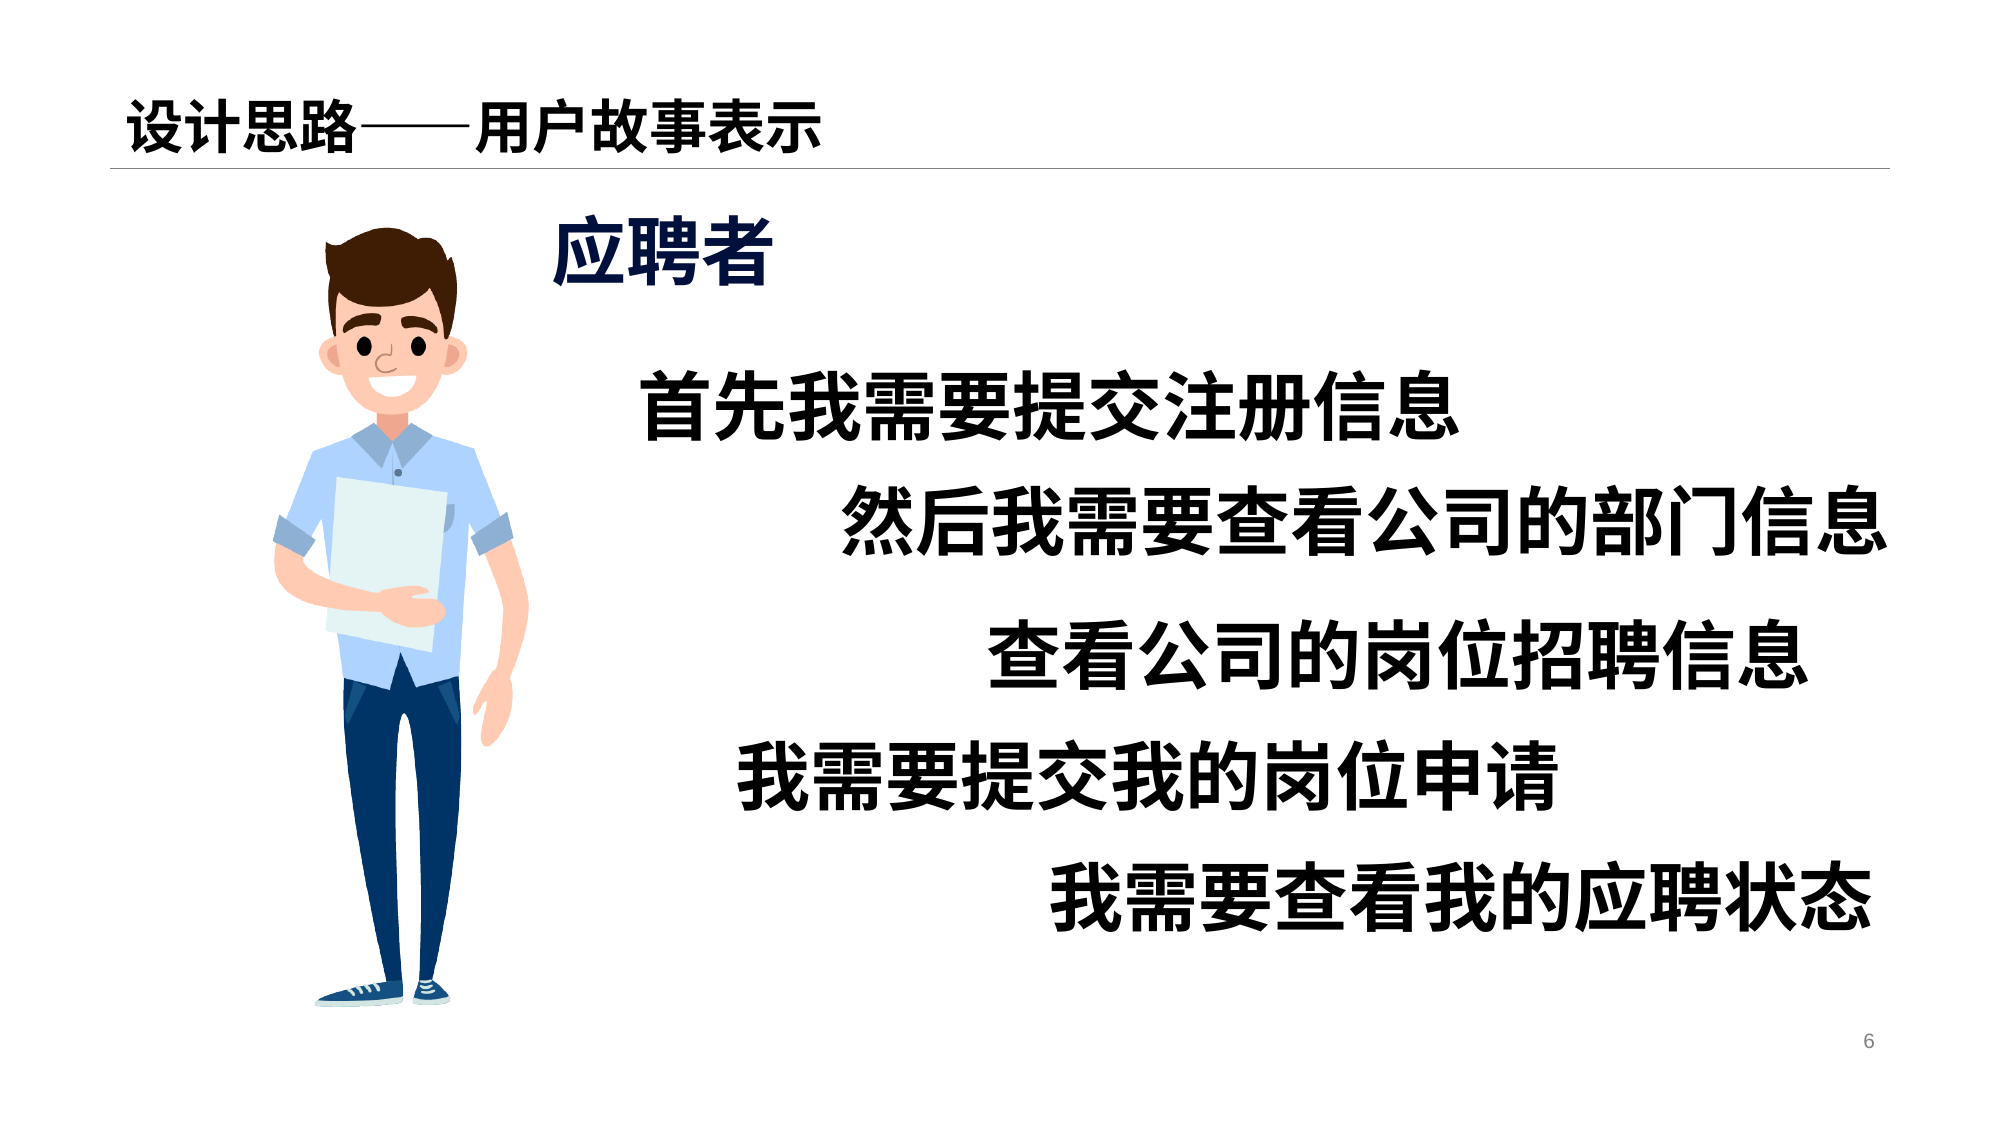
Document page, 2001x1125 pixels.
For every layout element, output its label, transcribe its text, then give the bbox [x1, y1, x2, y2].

text_box 我需要查看我的应聘状态 [1033, 879, 2000, 949]
text_box 应聘者 [584, 233, 1149, 303]
title 设计思路——用户故事表示 [109, 0, 1890, 169]
text_box 我需要提交我的岗位申请 [720, 758, 1812, 827]
text_box 首先我需要提交注册信息 [622, 388, 1674, 458]
text_box 查看公司的岗位招聘信息 [971, 637, 2000, 706]
picture [187, 46, 584, 1125]
slide_number 6 [1412, 1023, 1890, 1058]
text_box 然后我需要查看公司的部门信息 [824, 504, 1960, 573]
